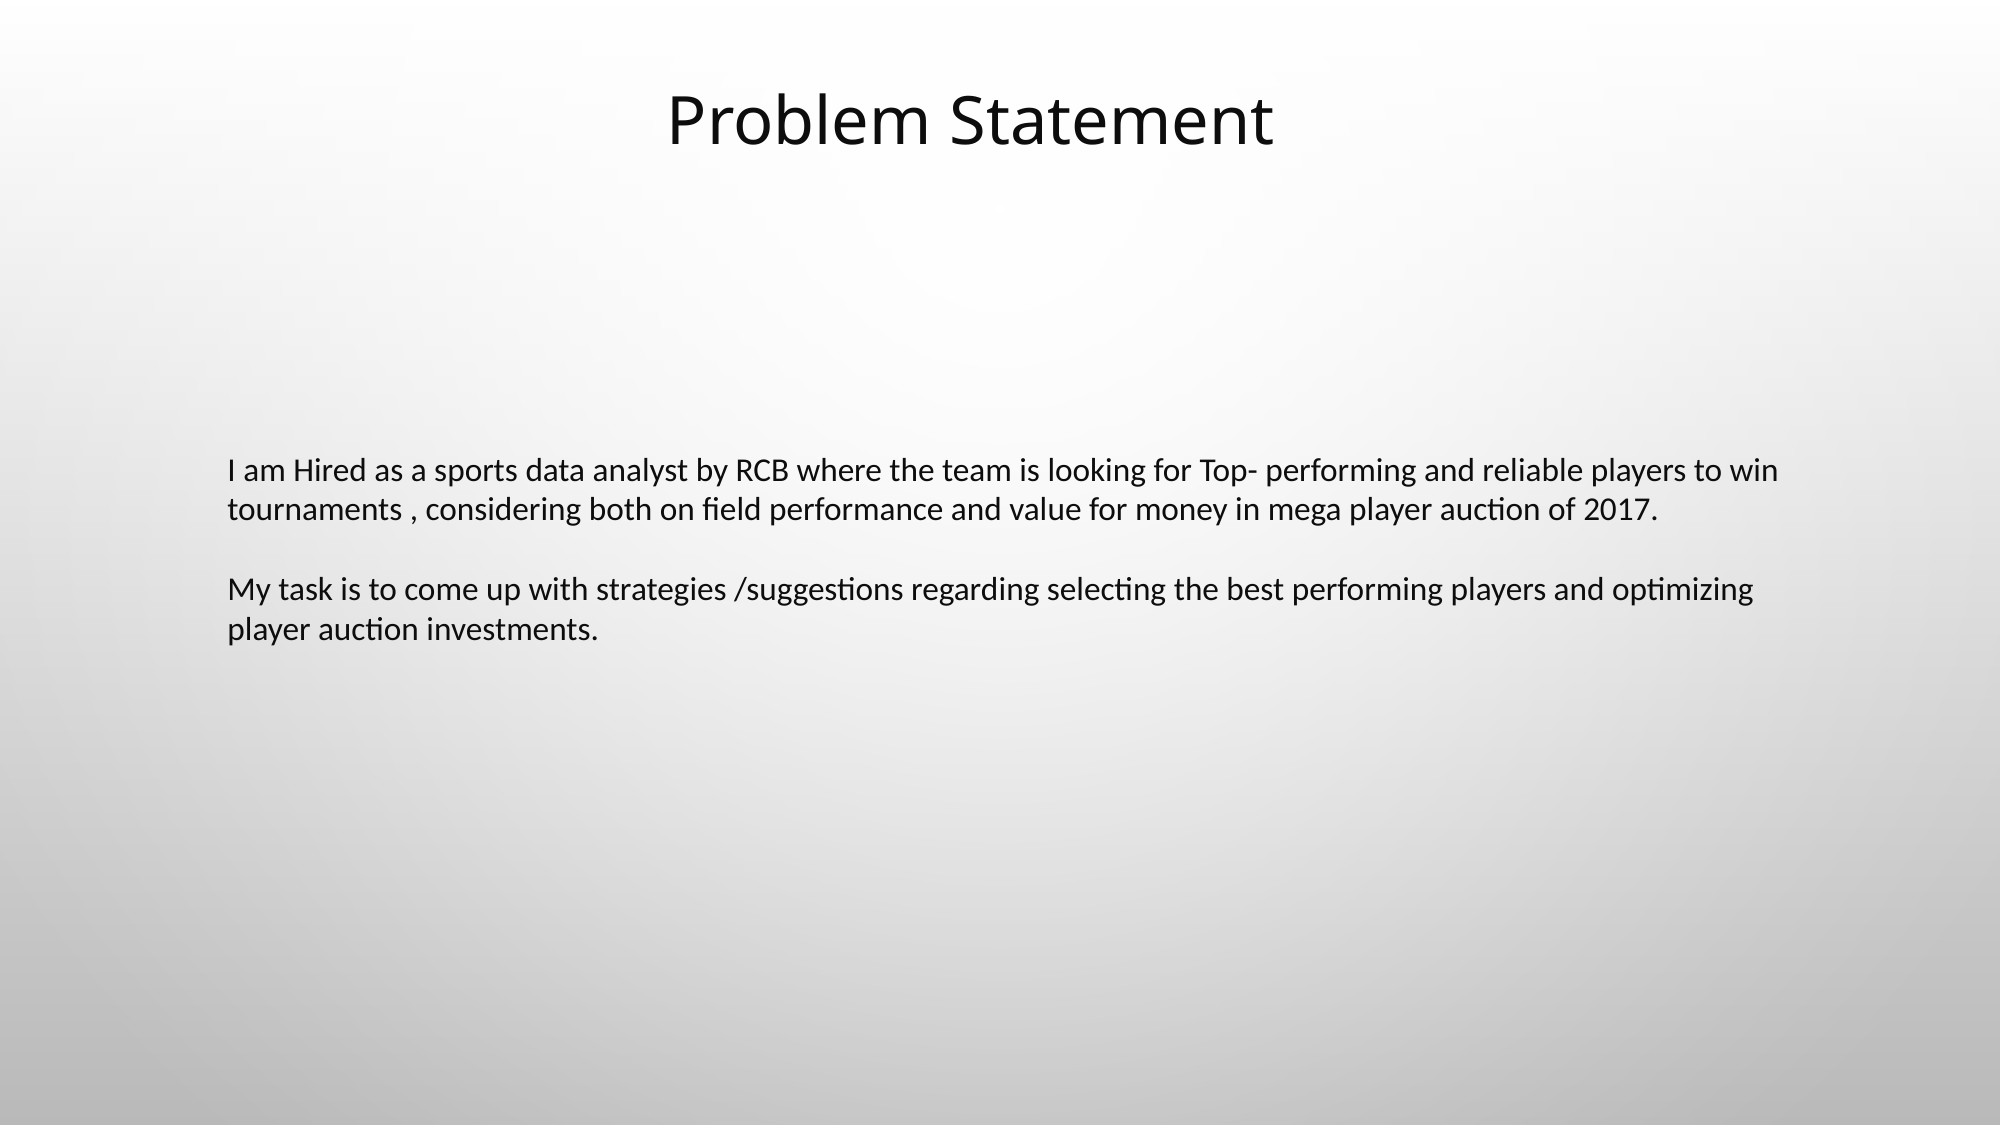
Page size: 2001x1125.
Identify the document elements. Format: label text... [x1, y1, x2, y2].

text_box I am Hired as a sports data analyst by RCB where the team is looking for Top- performing and reliable players to win tournaments , considering both on field performance and value for money in mega player auction of 2017. My task is to come up with strategies /suggestions regarding selecting the best performing players and optimizing player auction investments. [212, 440, 1843, 655]
picture [0, 0, 2000, 1125]
text_box Problem Statement [652, 70, 1291, 166]
